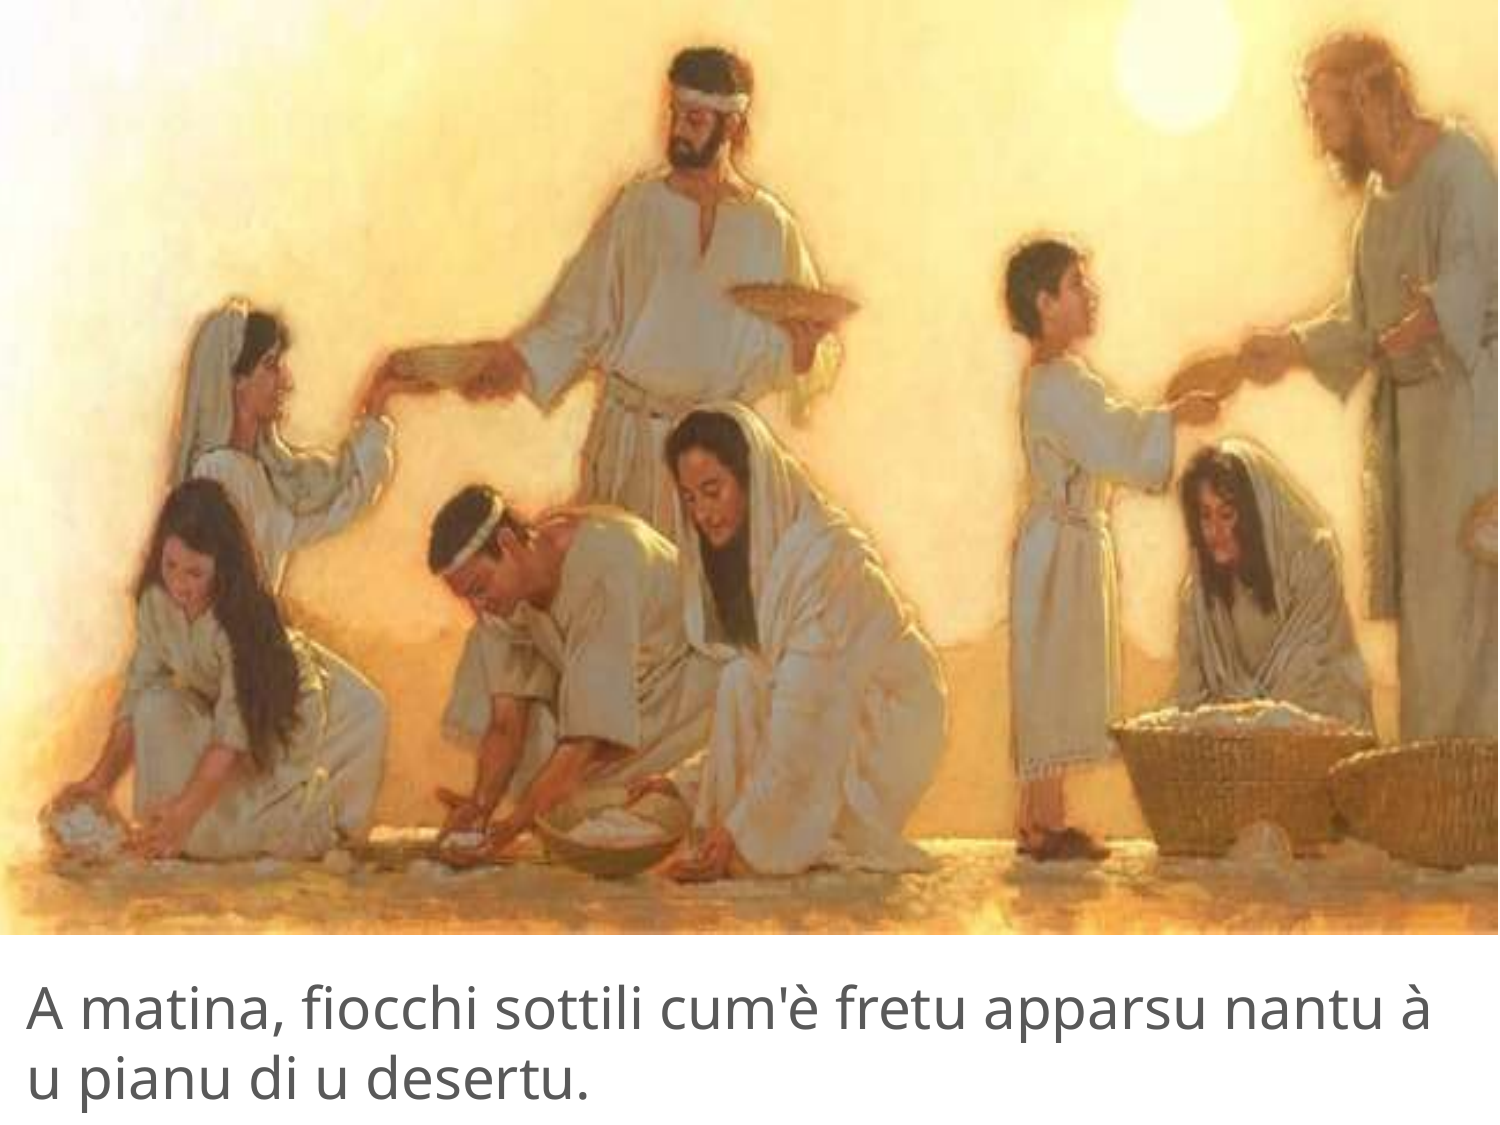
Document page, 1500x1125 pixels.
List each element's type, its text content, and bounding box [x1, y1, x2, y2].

picture [0, 0, 1498, 935]
text_box A matina, fiocchi sottili cum'è fretu apparsu nantu à u pianu di u desertu. [11, 964, 1498, 1119]
